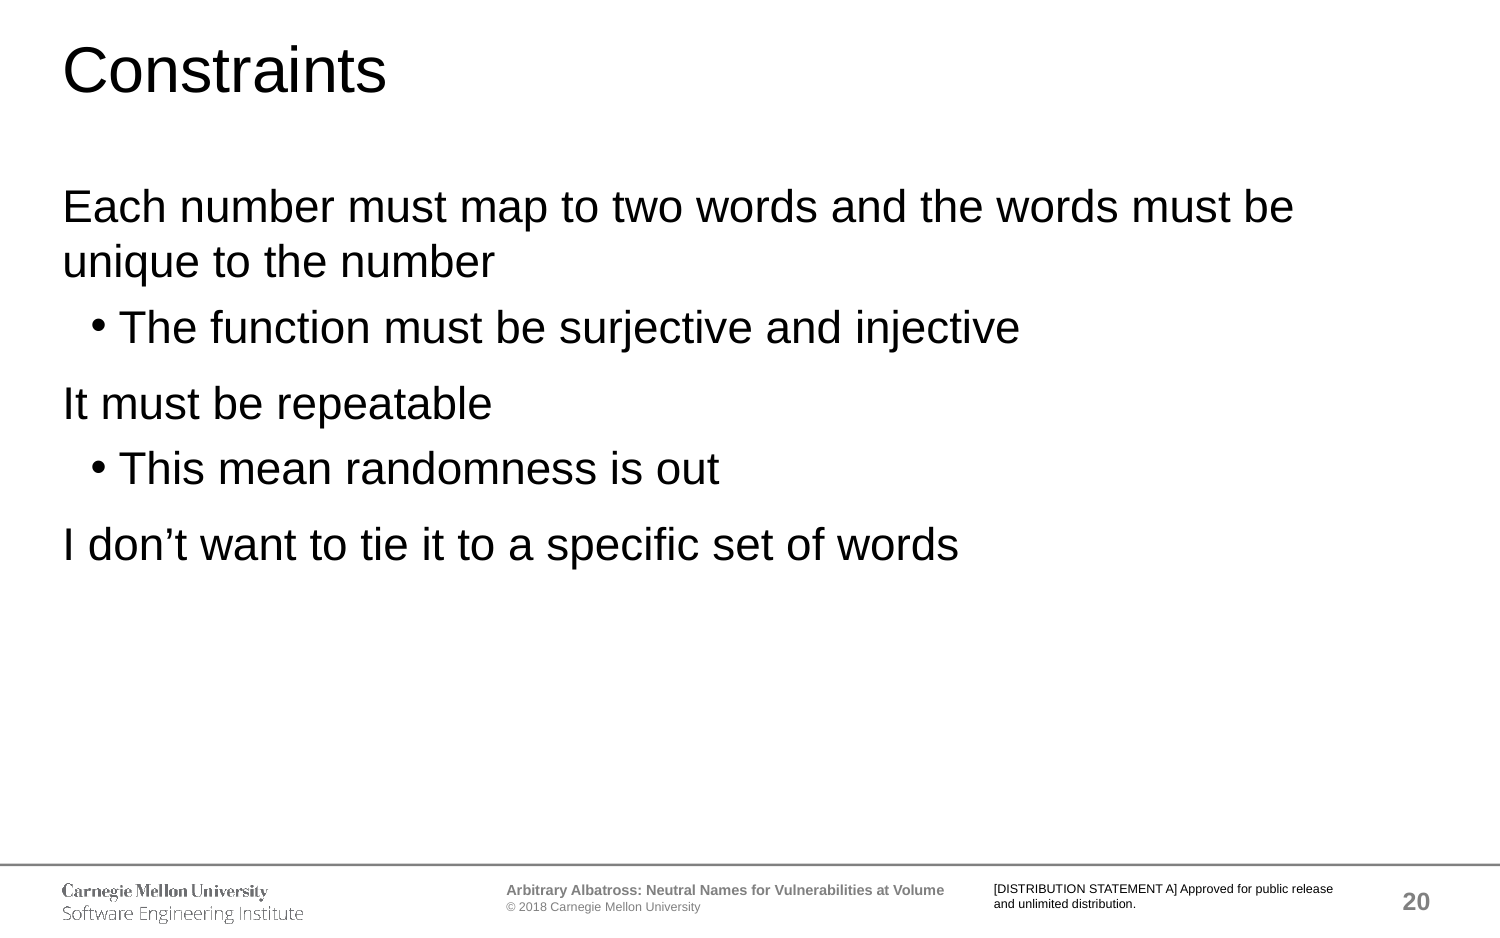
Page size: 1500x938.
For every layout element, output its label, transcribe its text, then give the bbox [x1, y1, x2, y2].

list Each number must map to two words and the words must be unique to the number The function must be surjective and injective It must be repeatable This mean randomness is out I don’t want to tie it to a specific set of words [62, 177, 1431, 823]
picture [62, 883, 303, 924]
title Constraints [62, 36, 1432, 152]
